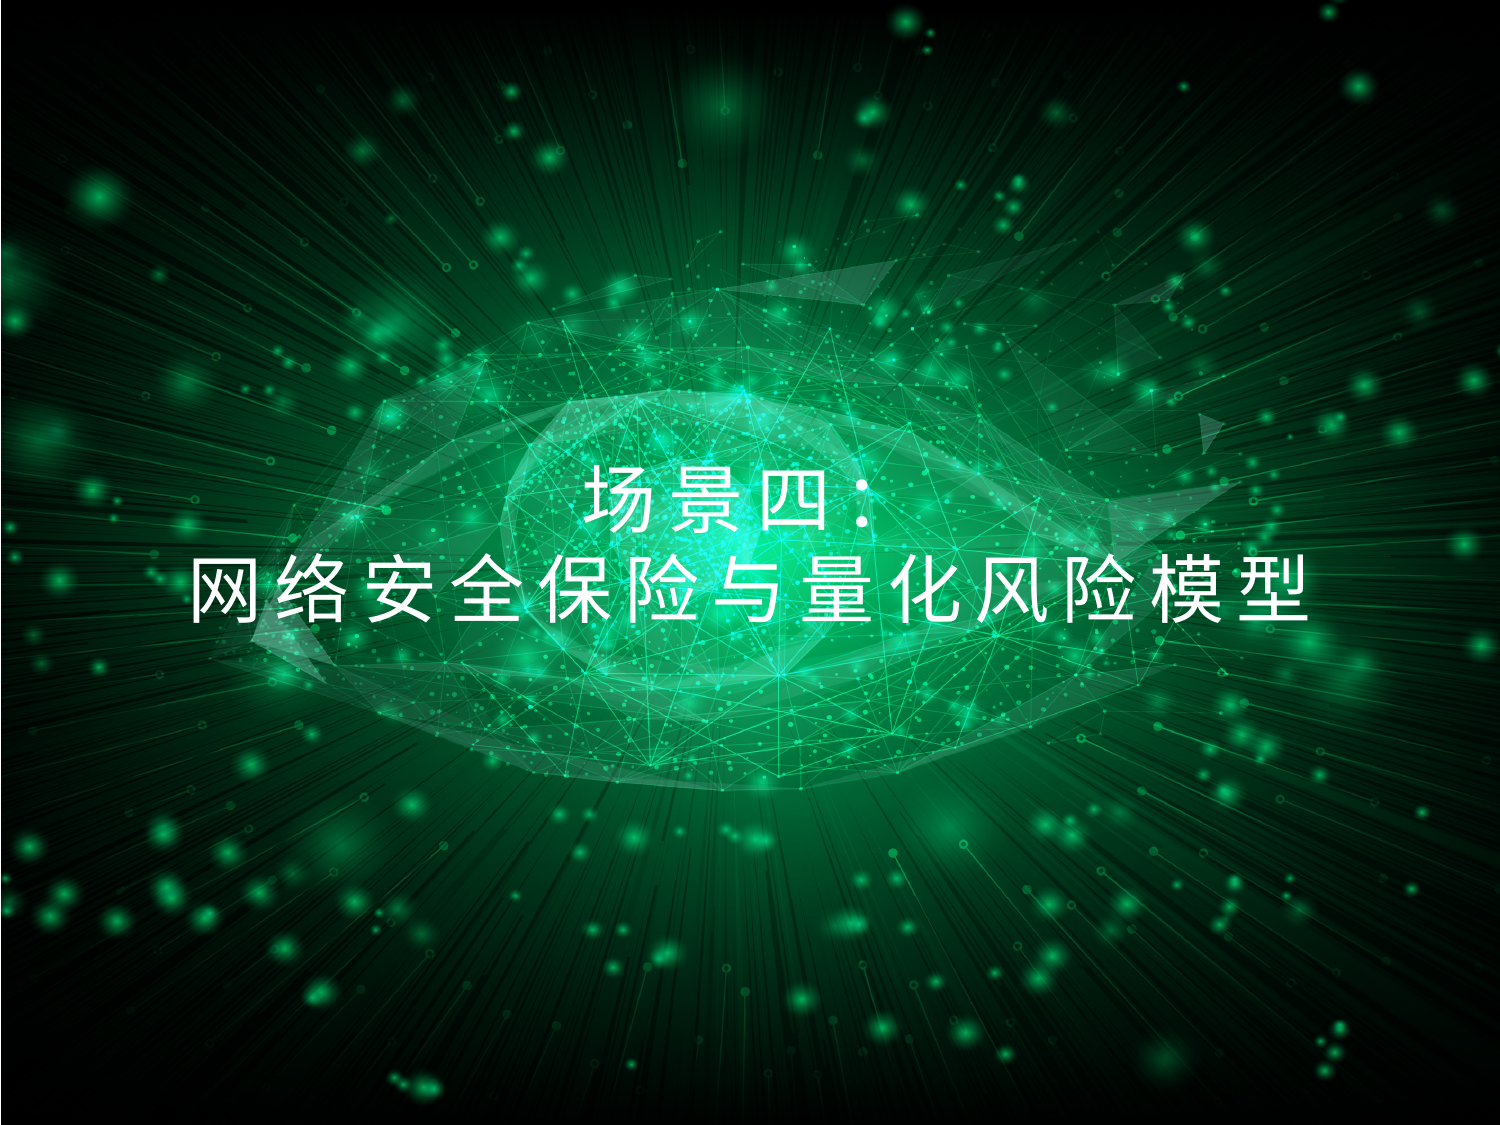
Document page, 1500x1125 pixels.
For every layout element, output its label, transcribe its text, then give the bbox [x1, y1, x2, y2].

text_box 场景四： 网络安全保险与量化风险模型 [0, 445, 1500, 641]
picture [1, 641, 1500, 1125]
picture [1, 0, 1500, 445]
